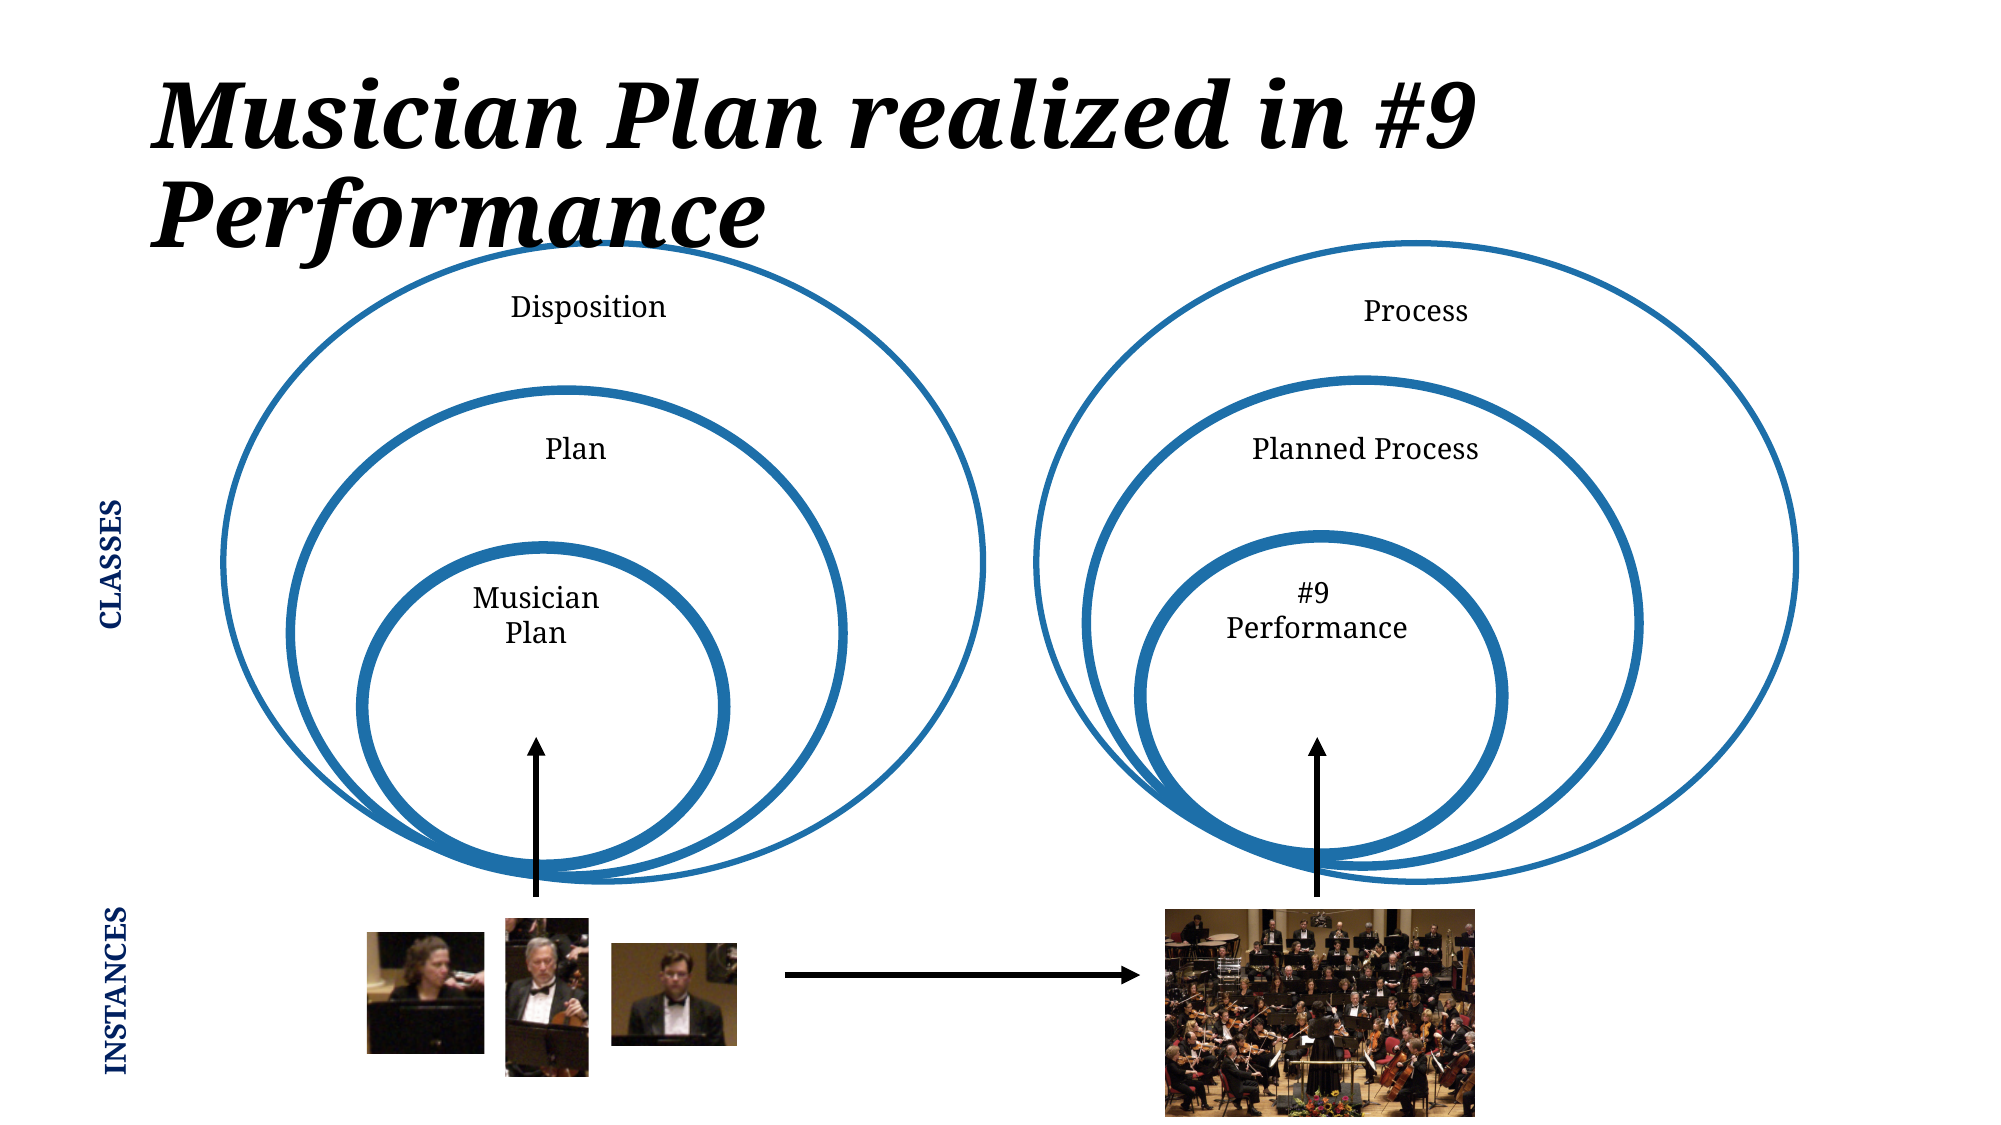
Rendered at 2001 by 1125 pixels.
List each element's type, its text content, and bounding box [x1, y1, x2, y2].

text_box Process [1348, 284, 1484, 335]
text_box [223, 278, 984, 882]
text_box Plan [530, 423, 622, 473]
picture [504, 918, 590, 1078]
picture [1164, 908, 1476, 1118]
text_box INSTANCES [89, 831, 139, 1091]
title Musician Plan realized in #9 Performance [137, 59, 1863, 278]
text_box CLASSES [84, 266, 134, 646]
text_box Disposition [495, 281, 682, 331]
picture [366, 932, 485, 1054]
picture [610, 942, 738, 1046]
text_box [1036, 243, 1797, 882]
text_box [290, 390, 844, 877]
